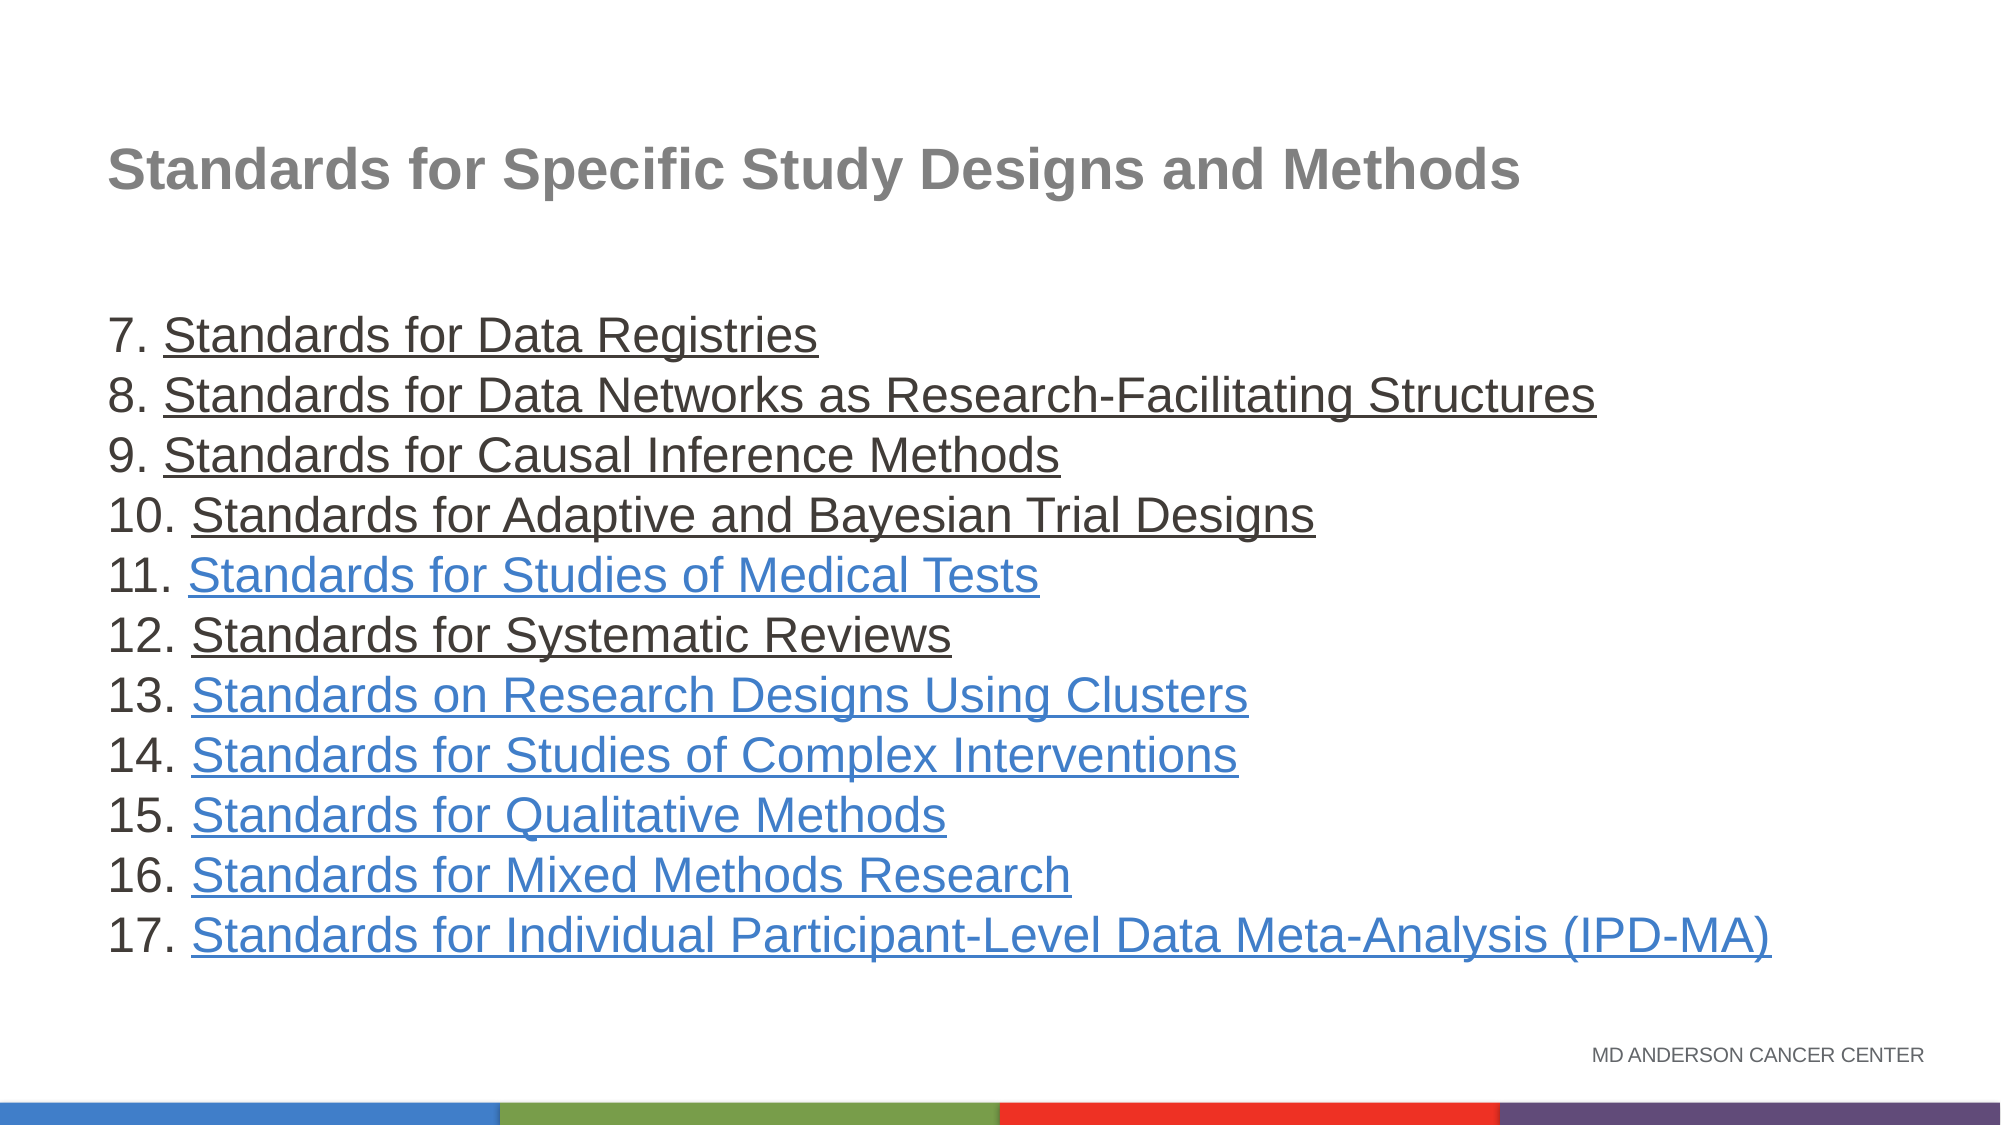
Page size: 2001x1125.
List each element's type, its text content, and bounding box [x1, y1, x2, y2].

list 7. Standards for Data Registries 8. Standards for Data Networks as Research-Facilitating Structures 9. Standards for Causal Inference Methods 10. Standards for Adaptive and Bayesian Trial Designs 11. Standards for Studies of Medical Tests 12. Standards for Systematic Reviews 13. Standards on Research Designs Using Clusters 14. Standards for Studies of Complex Interventions 15. Standards for Qualitative Methods 16. Standards for Mixed Methods Research 17. Standards for Individual Participant-Level Data Meta-Analysis (IPD-MA) [107, 242, 1925, 1005]
title Standards for Specific Study Designs and Methods [107, 62, 1925, 203]
